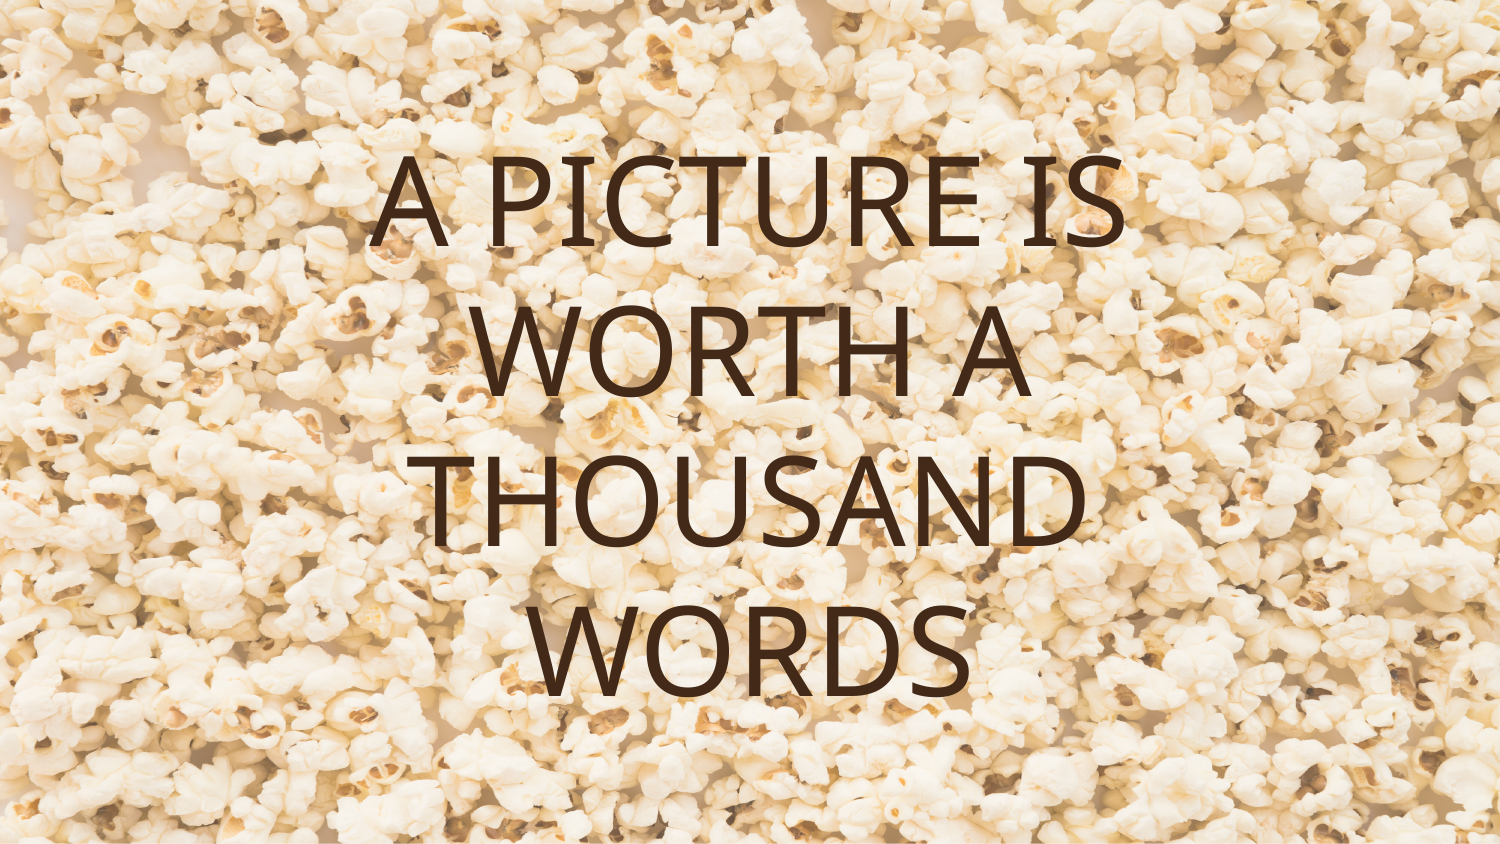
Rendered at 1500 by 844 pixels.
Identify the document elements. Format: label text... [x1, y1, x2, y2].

picture [0, 0, 1500, 844]
title A PICTURE IS WORTH A THOUSAND WORDS [227, 221, 1273, 623]
